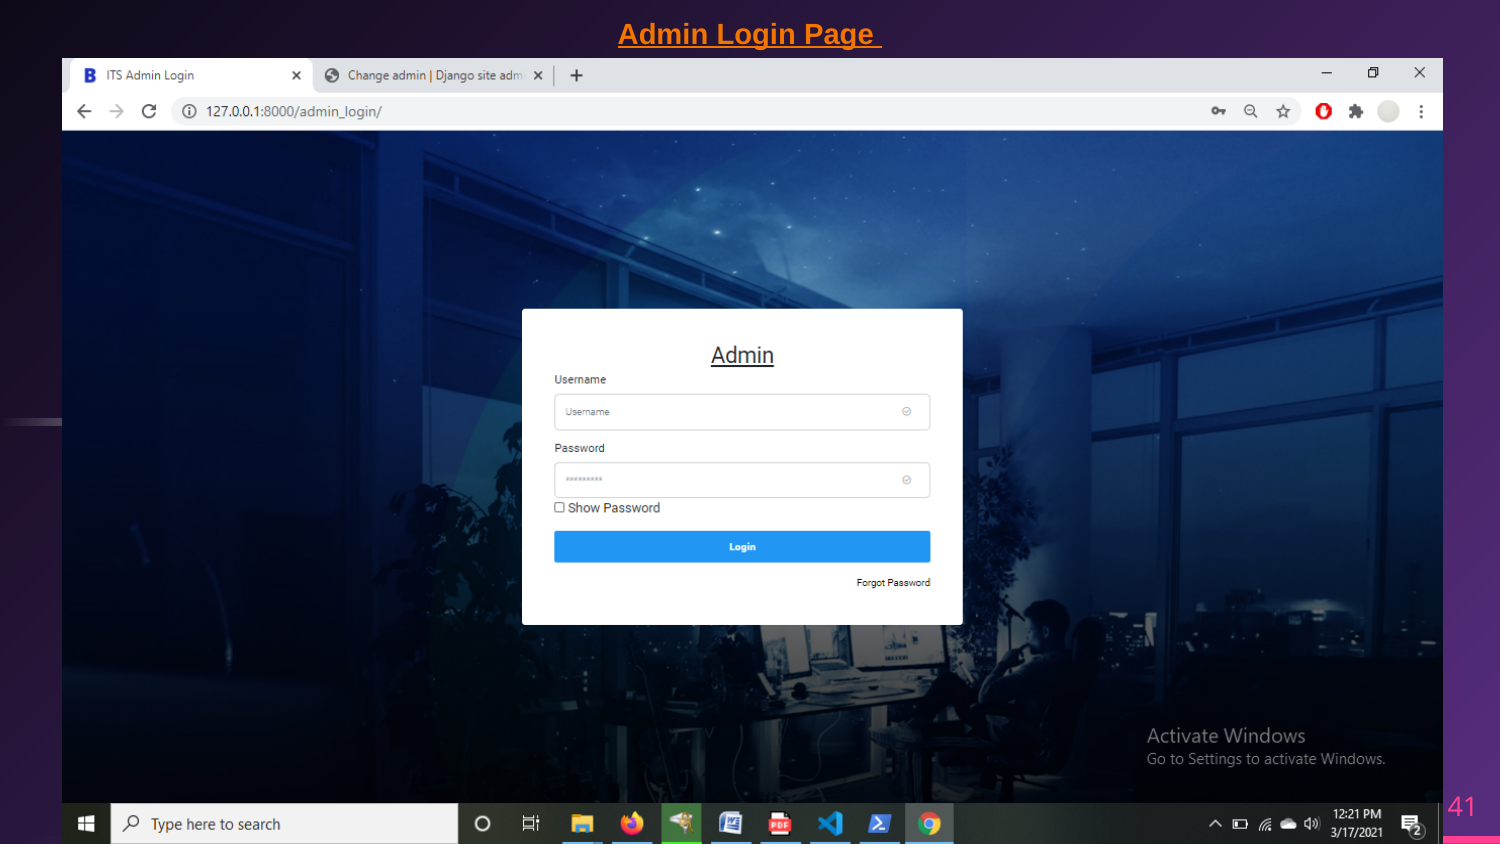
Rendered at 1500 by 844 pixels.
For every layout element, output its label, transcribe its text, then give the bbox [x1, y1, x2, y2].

picture [61, 58, 1443, 844]
text_box Admin Login Page [0, 8, 1500, 58]
slide_number 41 [1447, 779, 1500, 837]
